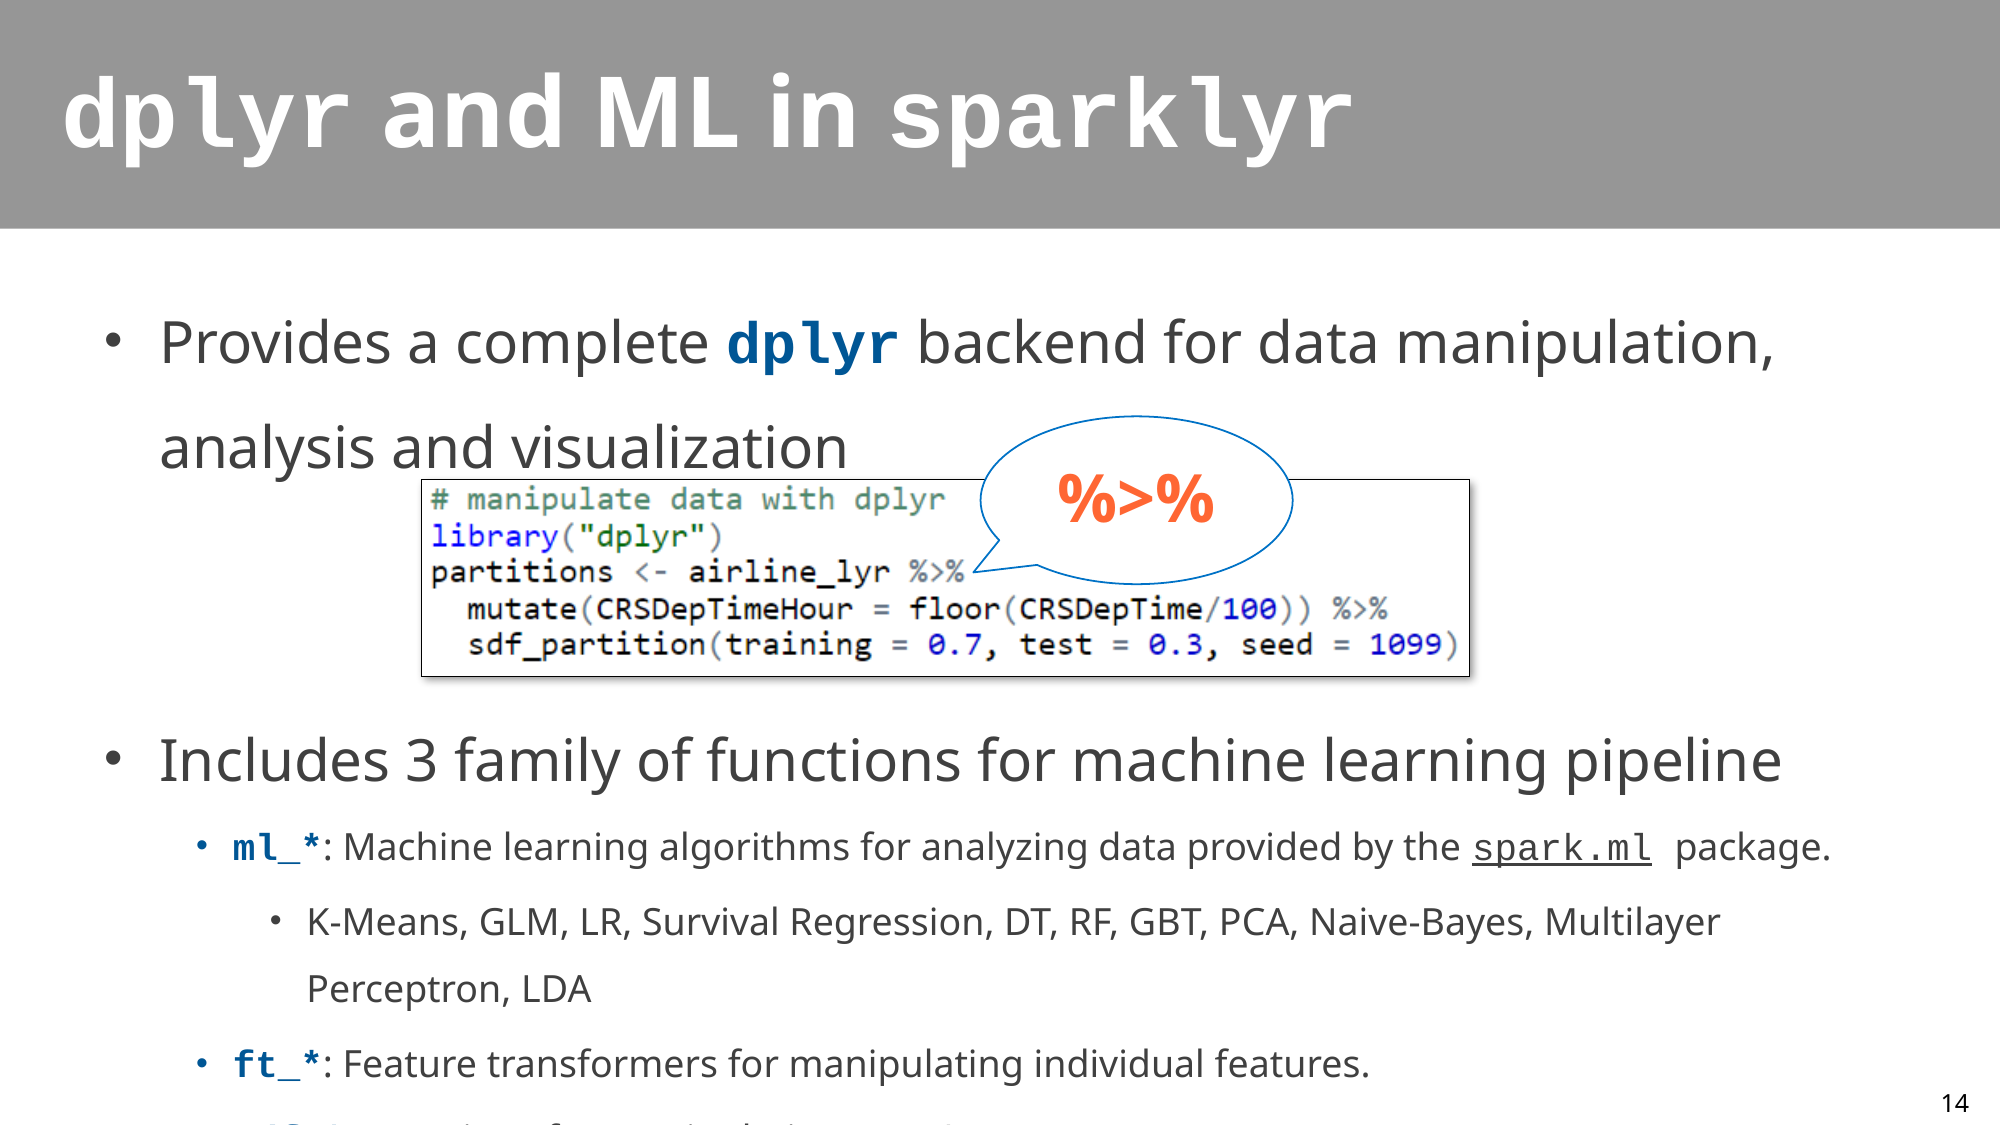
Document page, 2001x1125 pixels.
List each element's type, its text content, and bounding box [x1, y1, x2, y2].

text_box dplyr and ML in sparklyr [37, 47, 1976, 196]
text_box Includes 3 family of functions for machine learning pipeline ml_*: Machine learning algorithms for analyzing data provided by the spark.ml package. K-Means, GLM, LR, Survival Regression, DT, RF, GBT, PCA, Naive-Bayes, Multilayer Perceptron, LDA ft_*: Feature transformers for manipulating individual features. sdf_*: Functions for manipulating SparkDataFrames. [89, 680, 1935, 1118]
text_box 14 [1925, 1079, 2000, 1125]
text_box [420, 416, 1469, 677]
text_box [0, 0, 2000, 229]
text_box Provides a complete dplyr backend for data manipulation, analysis and visualization [89, 262, 1913, 421]
